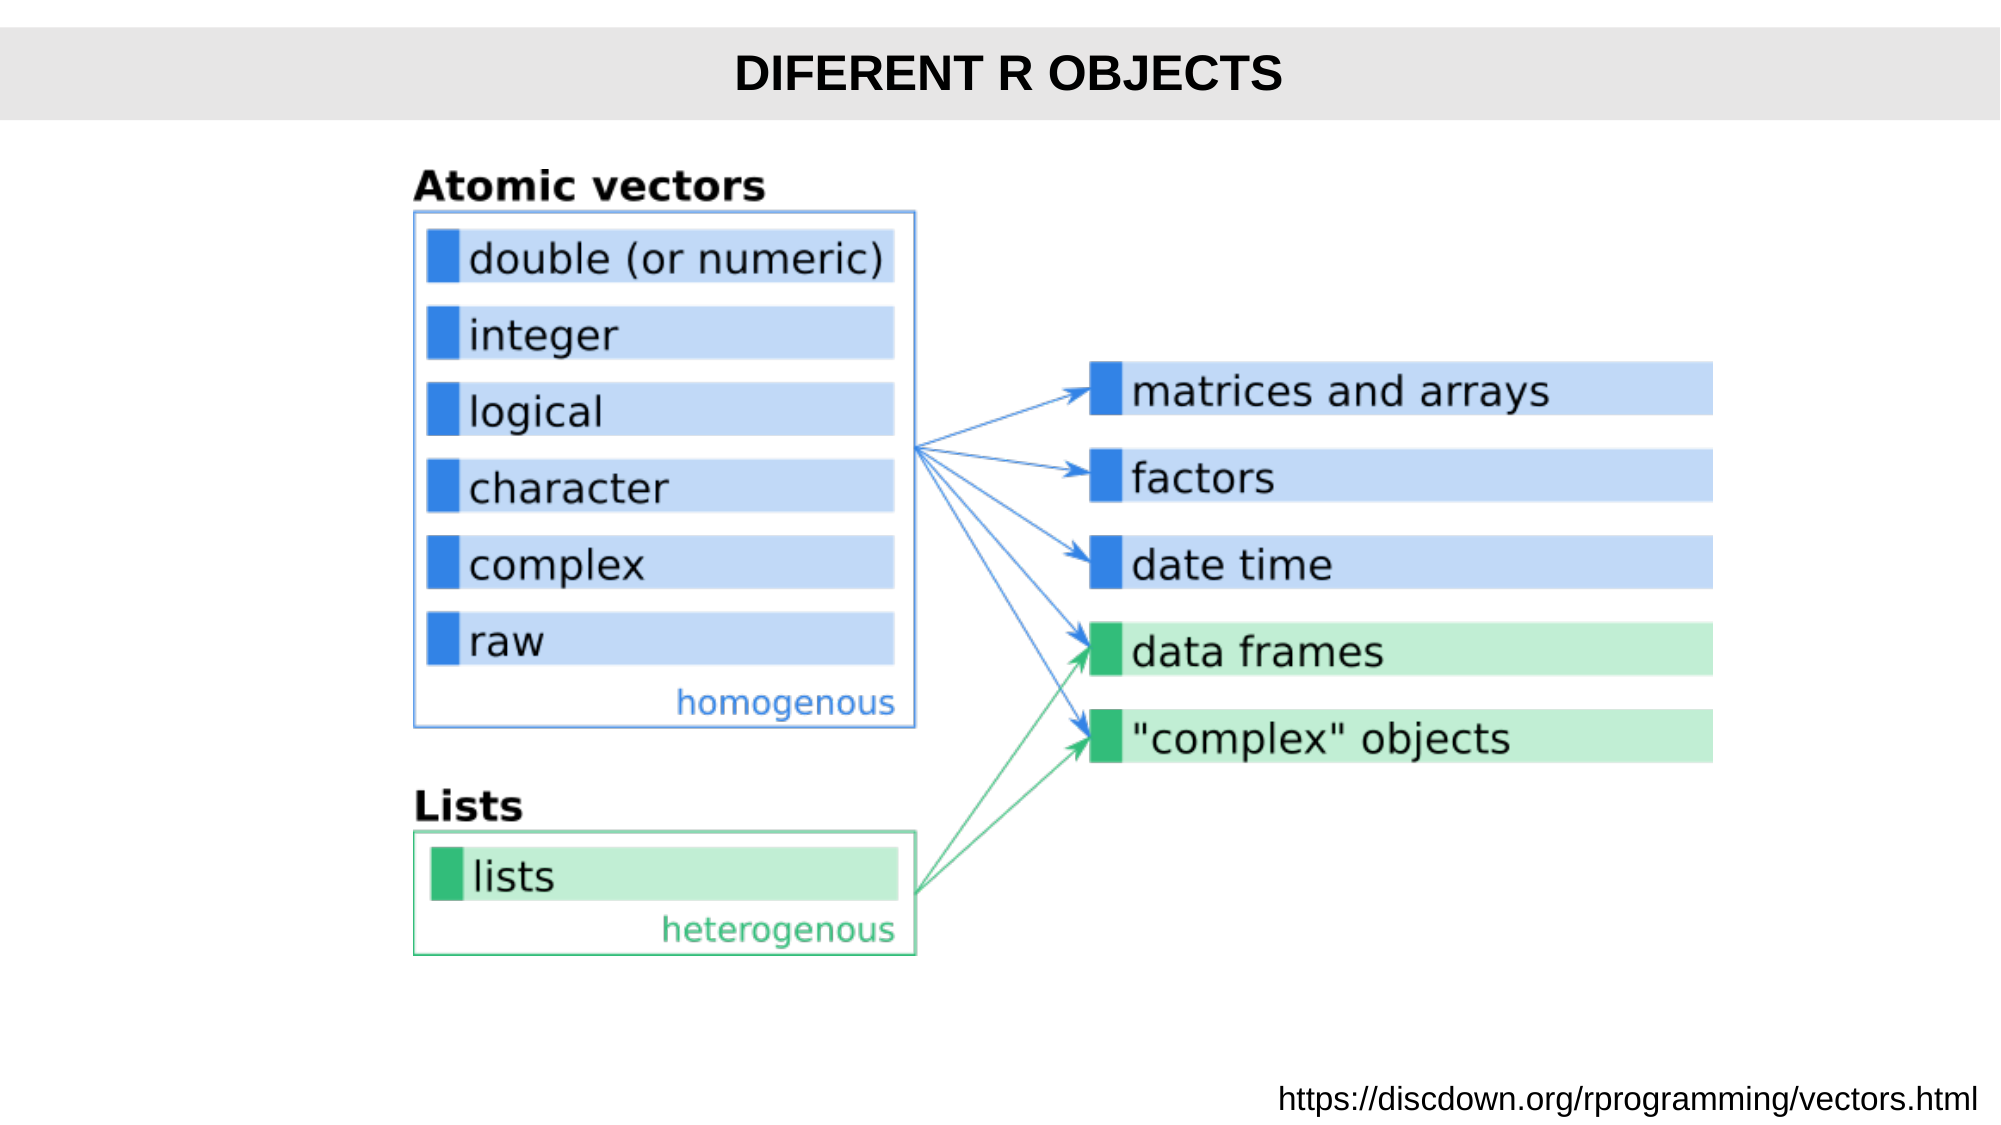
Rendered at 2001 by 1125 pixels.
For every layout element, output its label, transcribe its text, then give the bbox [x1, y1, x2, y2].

text_box https://discdown.org/rprogramming/vectors.html [993, 1069, 1995, 1125]
picture [413, 169, 1713, 956]
title DIFERENT R OBJECTS [0, 27, 2000, 121]
